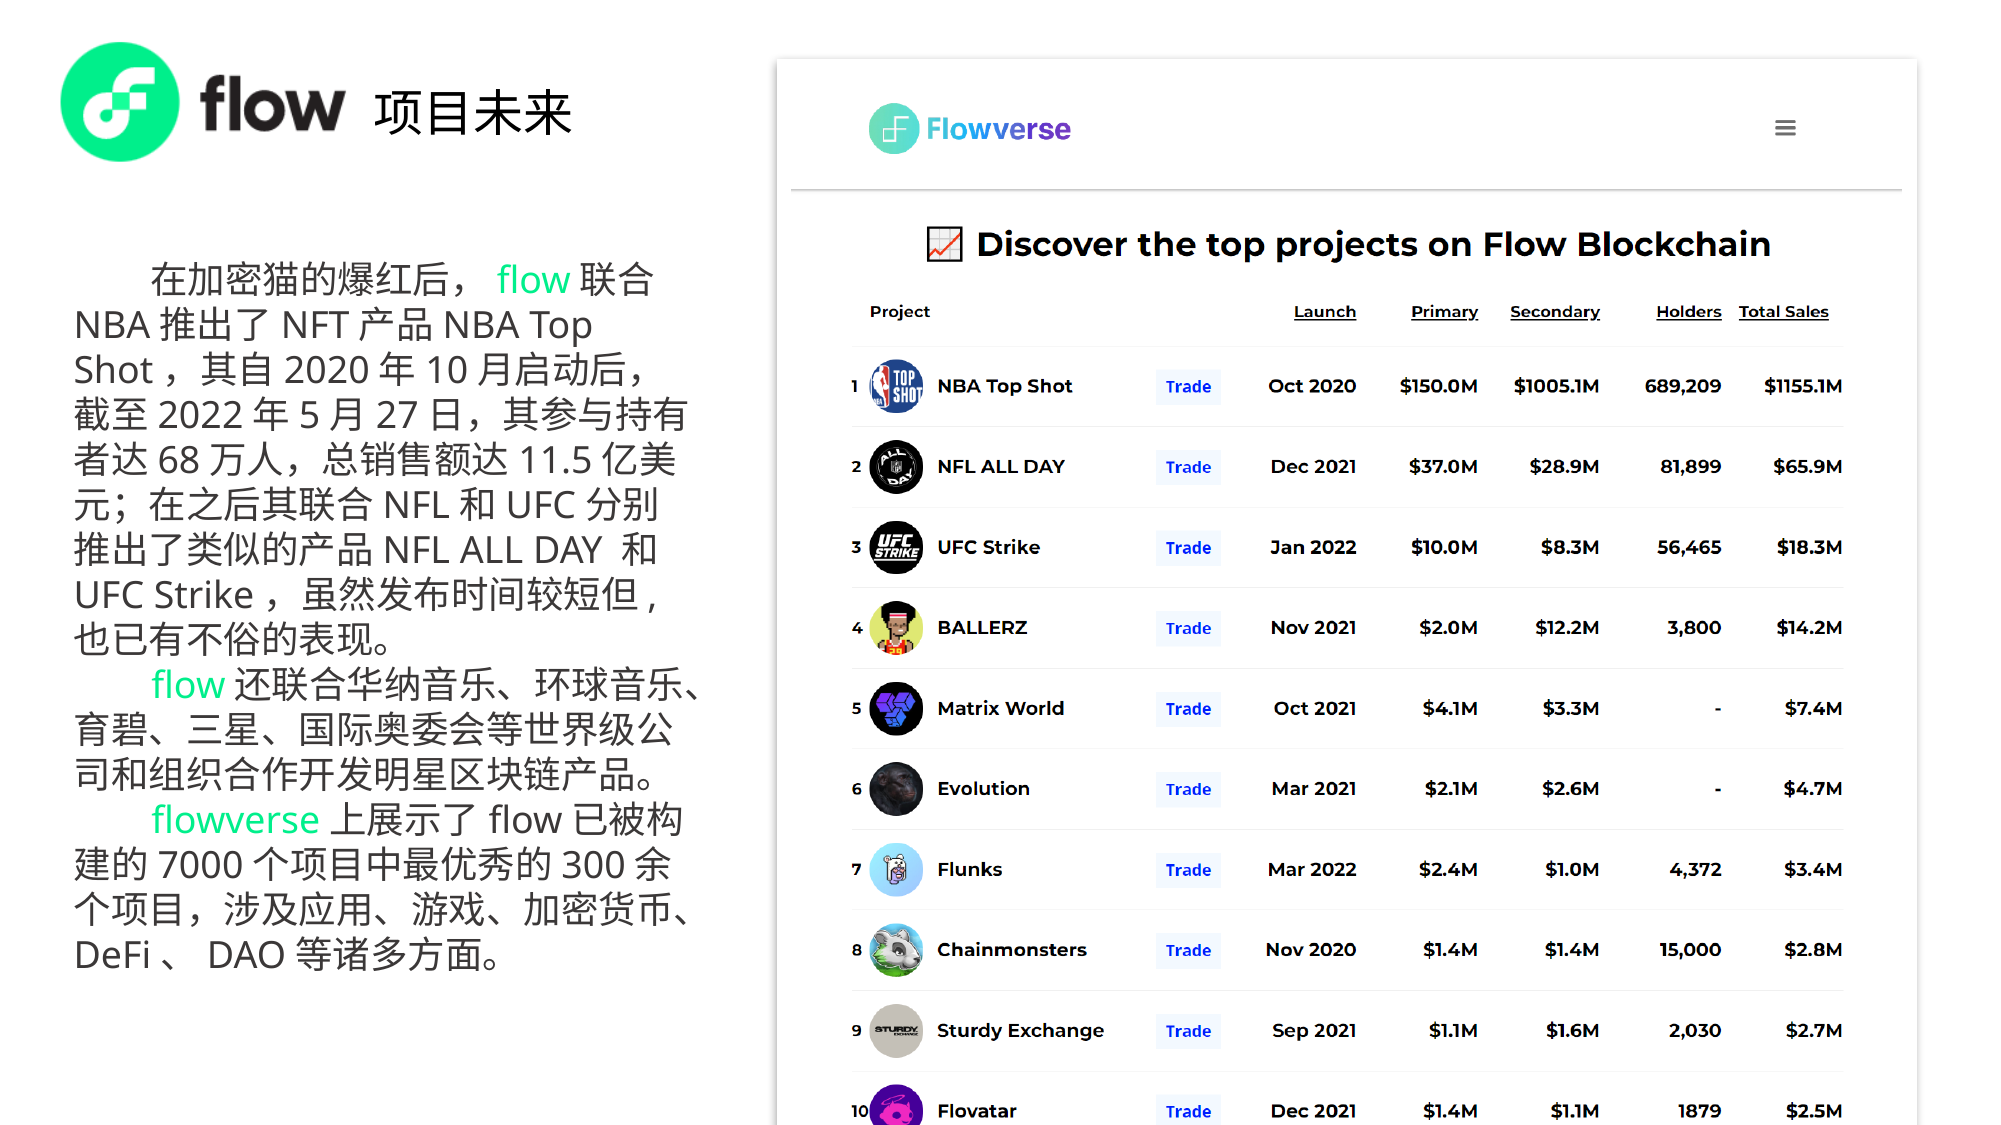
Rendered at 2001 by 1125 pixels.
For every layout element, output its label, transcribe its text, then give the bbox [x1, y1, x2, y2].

picture [791, 74, 1903, 1125]
text_box 项目未来 [375, 73, 589, 149]
picture [58, 12, 375, 187]
text_box 在加密猫的爆红后，flow联合NBA推出了NFT产品NBA Top Shot，其自2020年10月启动后，截至2022年5月27日，其参与持有者达68万人，总销售额达11.5亿美元；在之后其联合NFL和UFC分别推出了类似的产品NFL ALL DAY 和 UFC Strike，虽然发布时间较短但,也已有不俗的表现。 flow还联合华纳音乐、环球音乐、育碧、三星、国际奥委会等世界级公司和组织合作开发明星区块链产品。 flowverse上展示了flow已被构建的7000个项目中最优秀的300余个项目，涉及应用、游戏、加密货币、DeFi、DAO等诸多方面。 [58, 248, 710, 984]
